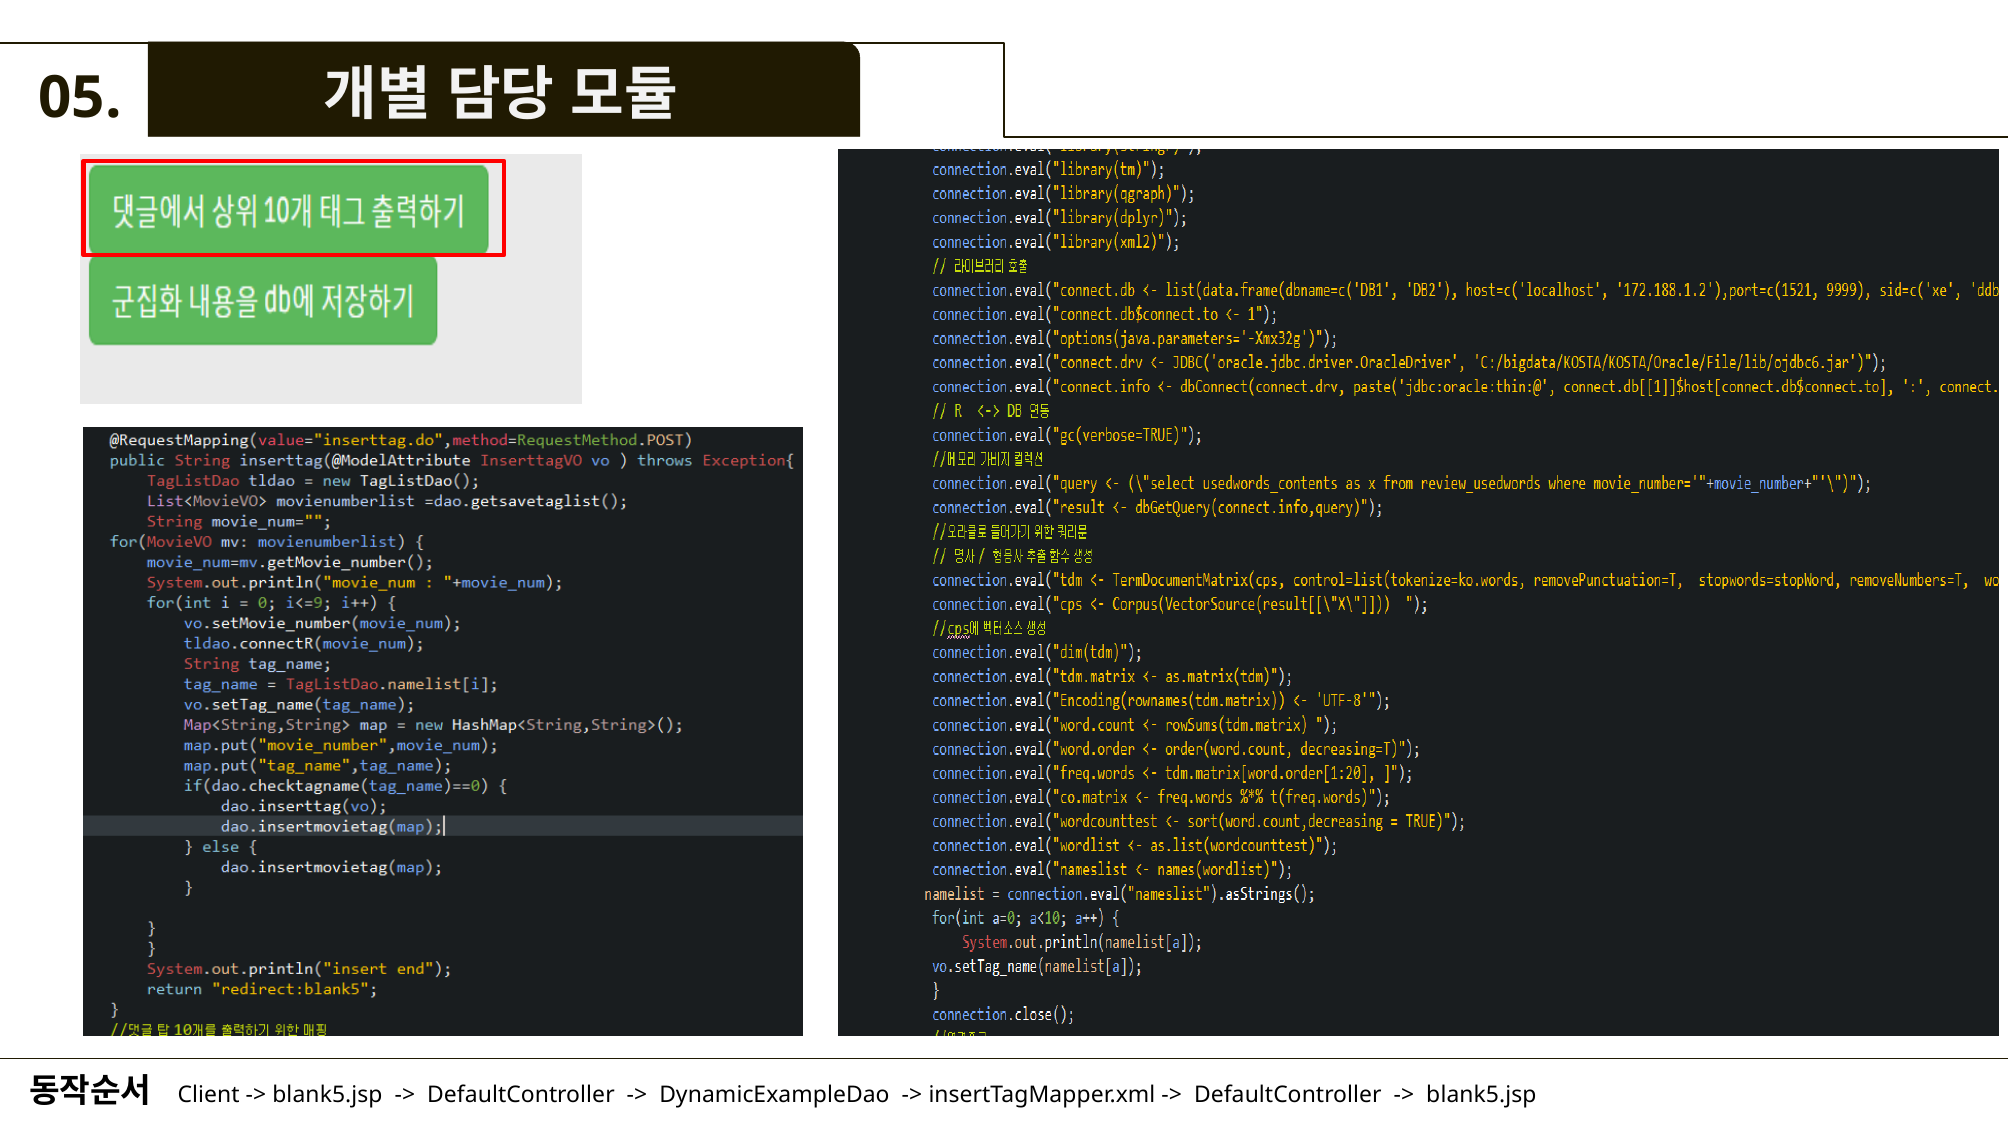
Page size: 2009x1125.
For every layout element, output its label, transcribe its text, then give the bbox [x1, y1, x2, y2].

picture [83, 427, 803, 1037]
text_box 동작순서: Client -> blank5.jsp -> DefaultController -> DynamicExampleDao -> insertTagMapper.xml -> DefaultController -> blank5.jsp [14, 1068, 2008, 1125]
picture [79, 154, 582, 404]
picture [838, 148, 2000, 1037]
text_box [0, 42, 2008, 138]
